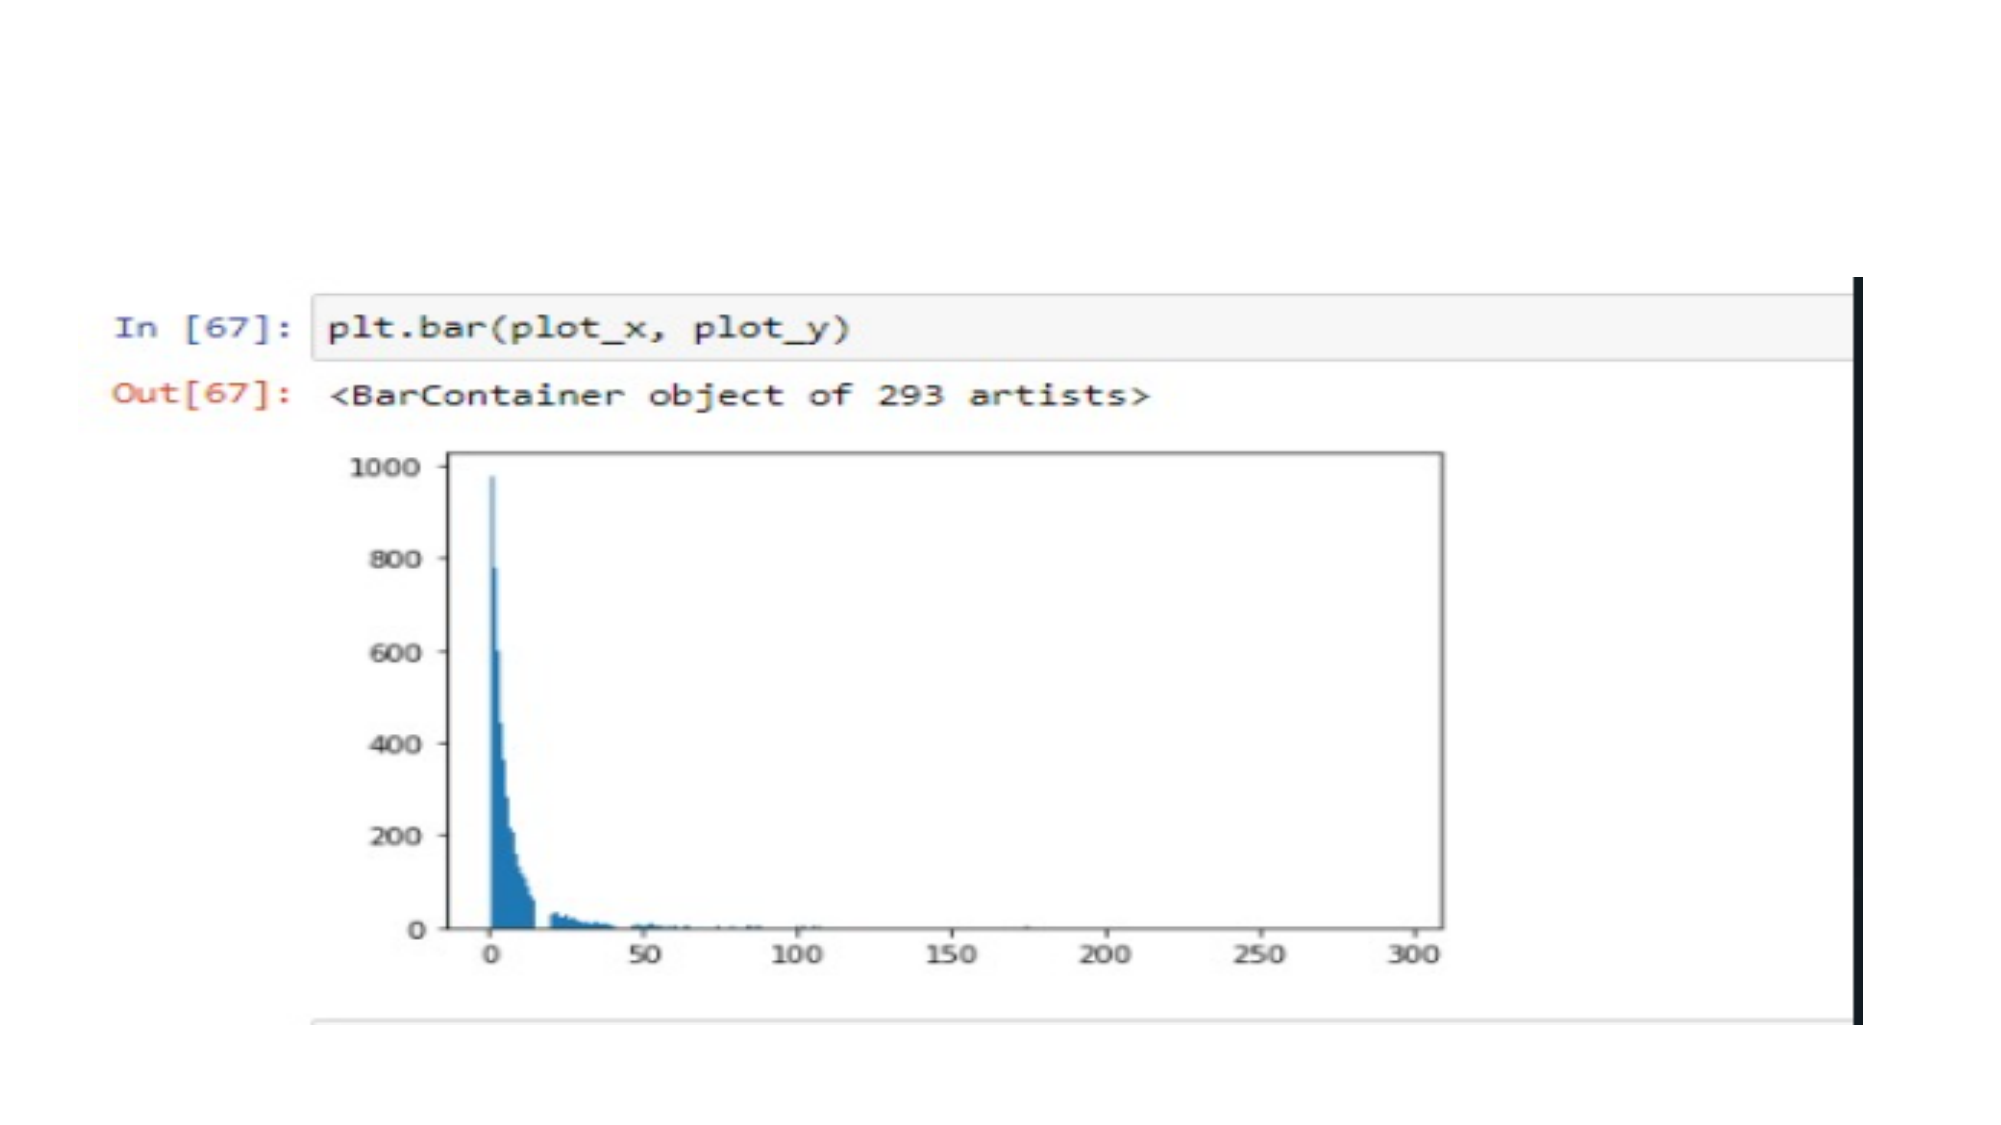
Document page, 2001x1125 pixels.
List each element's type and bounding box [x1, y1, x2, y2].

list [78, 277, 1863, 1025]
